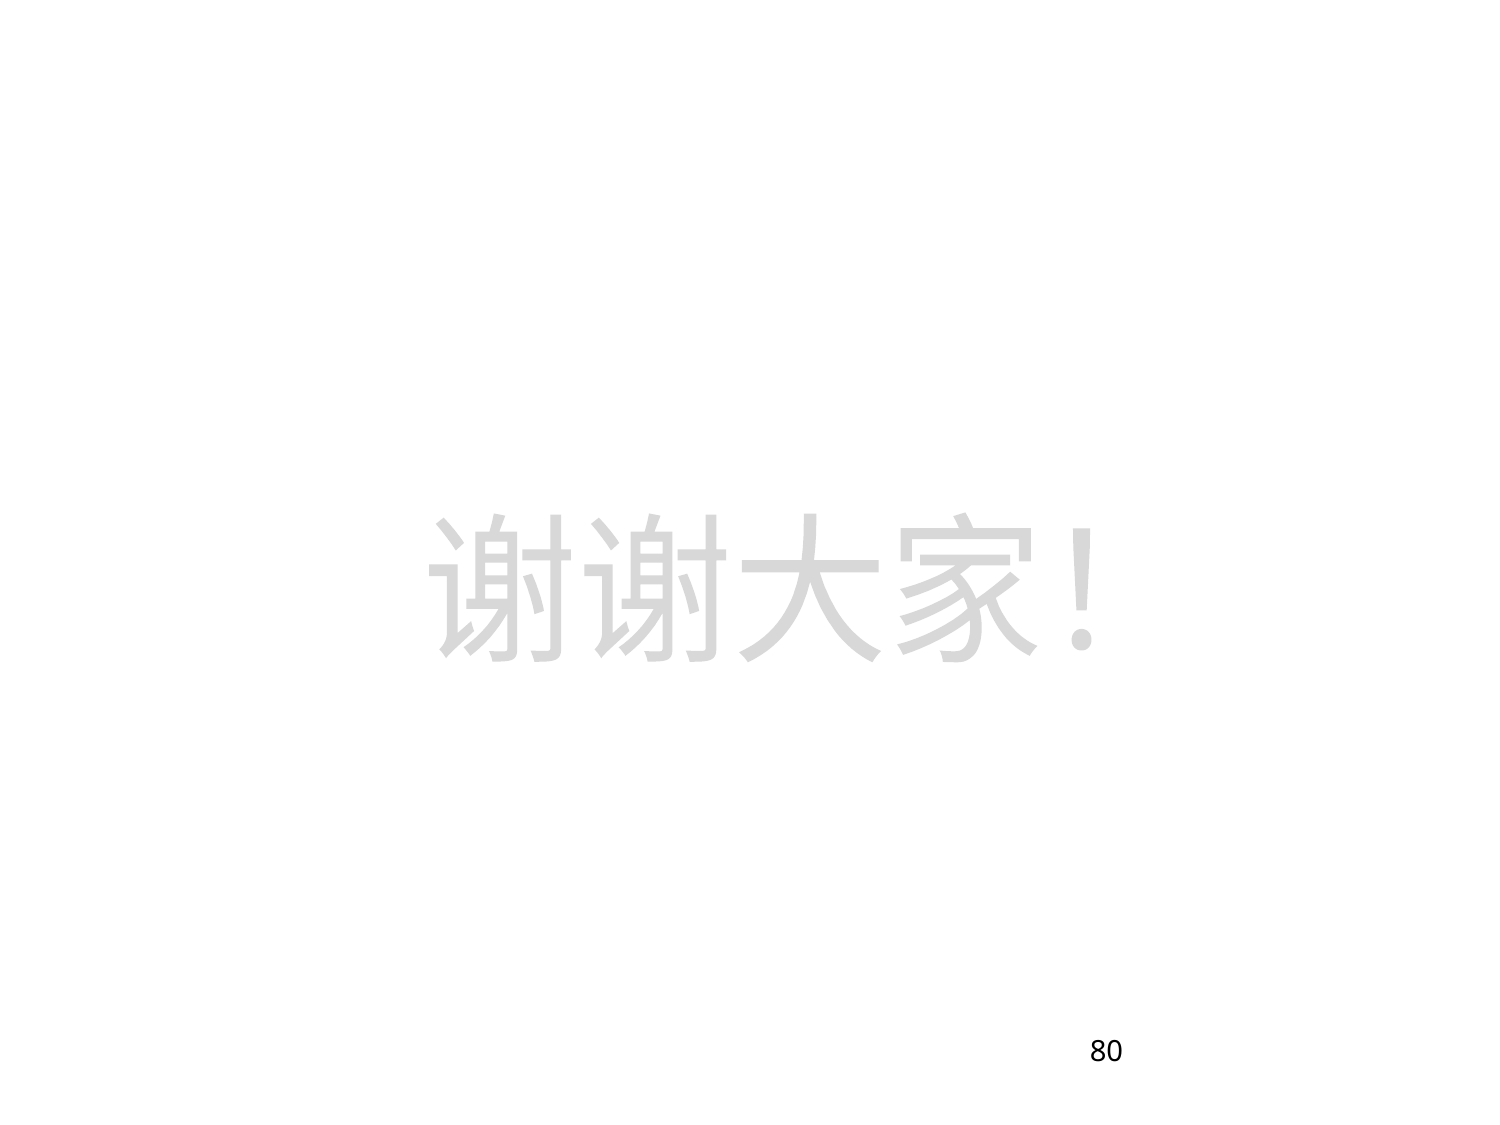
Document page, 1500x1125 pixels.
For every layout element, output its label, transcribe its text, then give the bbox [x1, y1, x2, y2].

slide_number 80 [1074, 1024, 1451, 1103]
